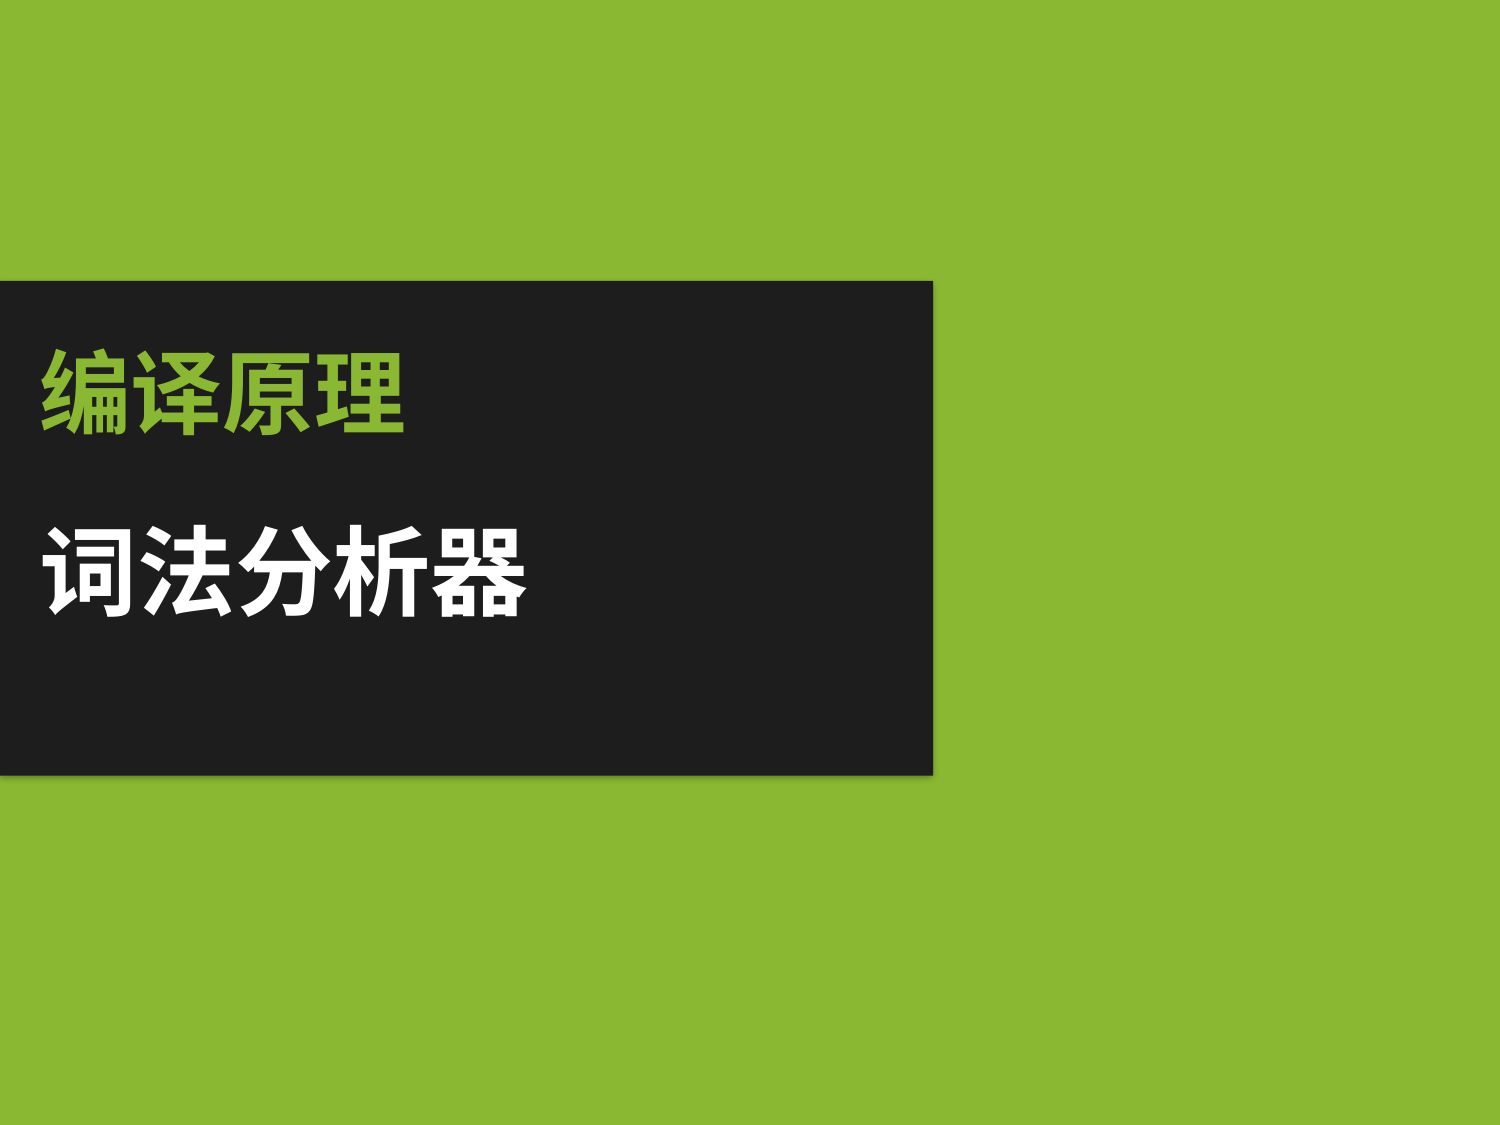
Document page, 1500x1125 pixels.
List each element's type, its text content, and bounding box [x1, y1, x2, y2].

text_box 编译原理 [24, 328, 422, 454]
text_box [0, 280, 934, 776]
text_box 词法分析器 [24, 502, 545, 635]
